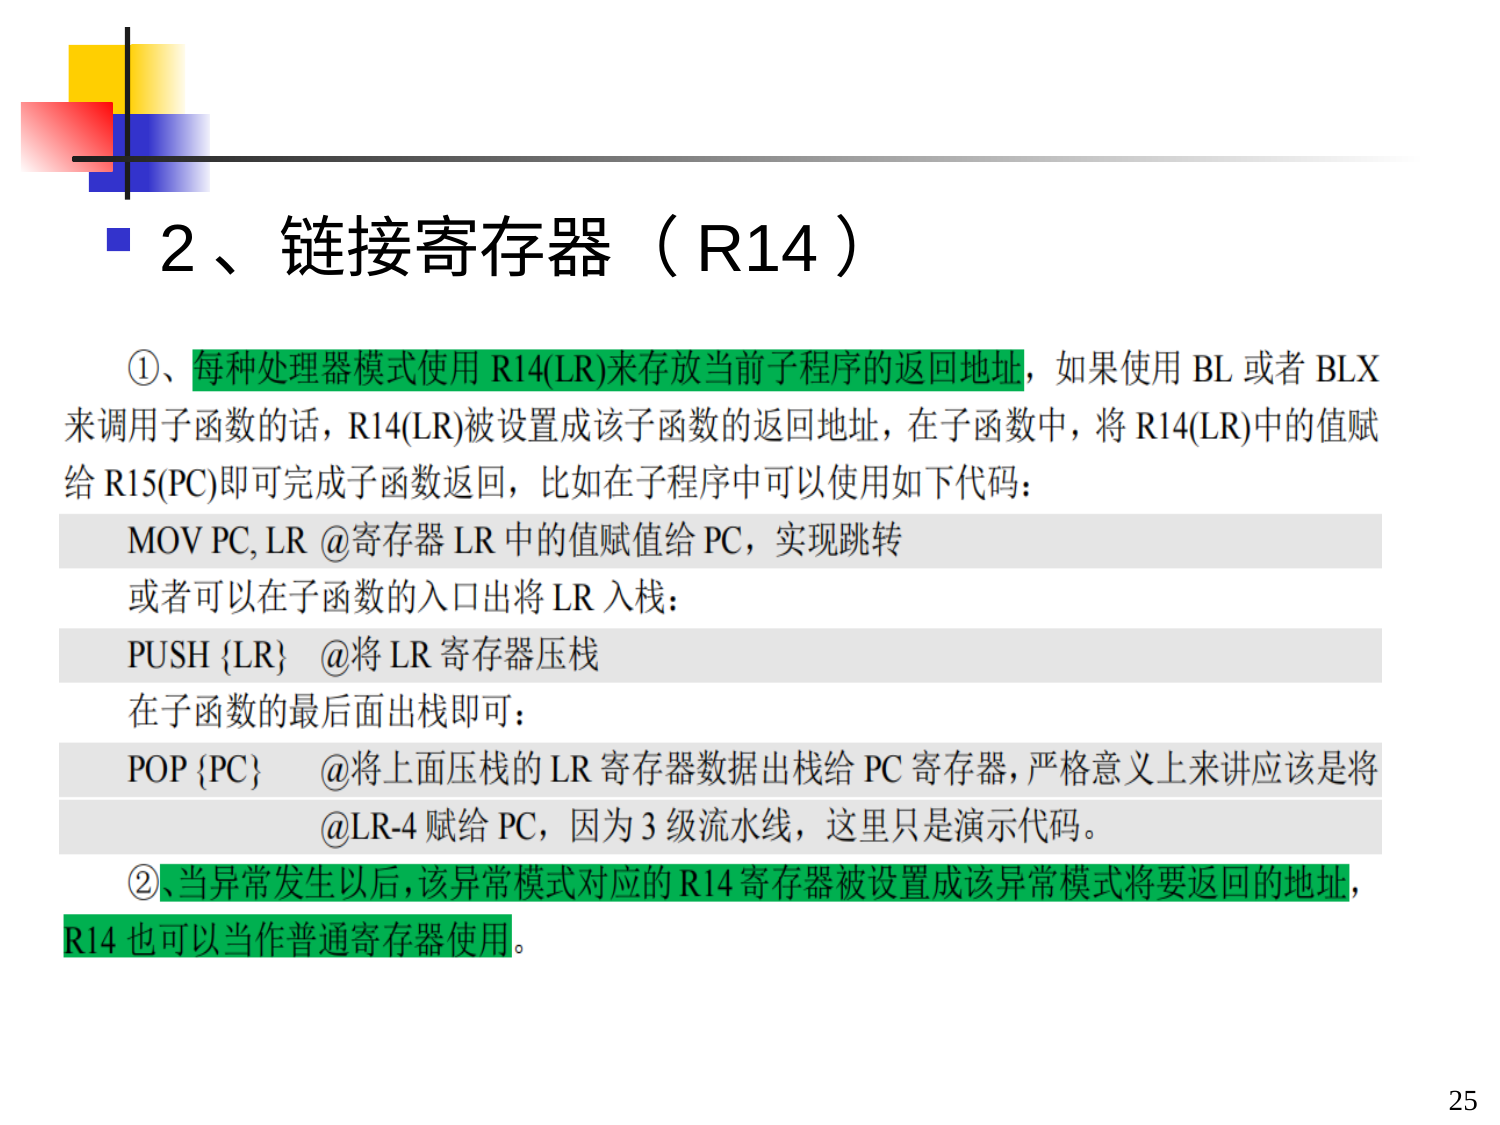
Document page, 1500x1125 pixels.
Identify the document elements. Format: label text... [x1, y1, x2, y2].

list 2、链接寄存器（R14） [88, 197, 1470, 301]
picture [59, 343, 1382, 966]
